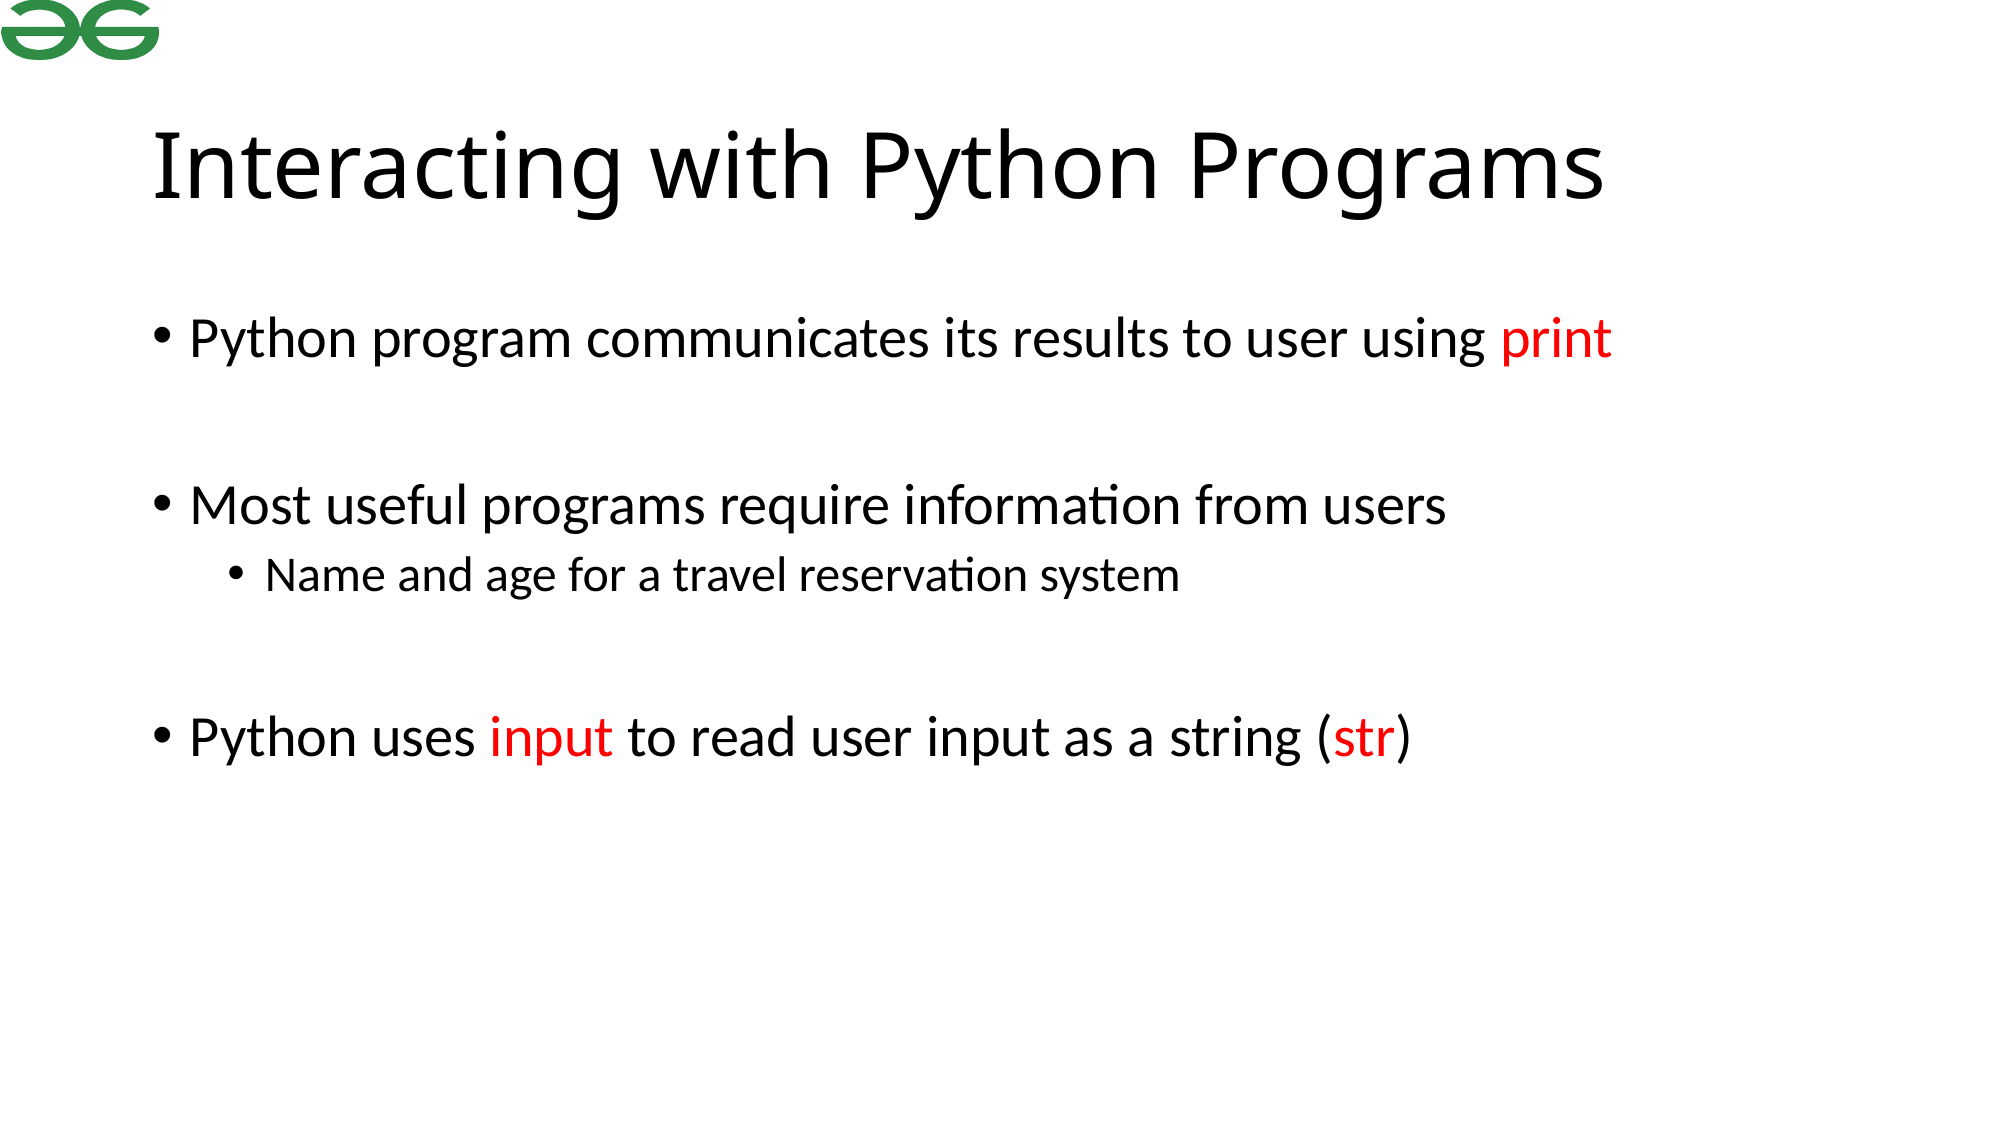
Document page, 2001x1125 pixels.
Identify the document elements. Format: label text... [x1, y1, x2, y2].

title Interacting with Python Programs [137, 59, 1863, 278]
list Python program communicates its results to user using print Most useful programs require information from users Name and age for a travel reservation system Python uses input to read user input as a string (str) [137, 299, 1863, 1014]
picture [1, 0, 160, 60]
